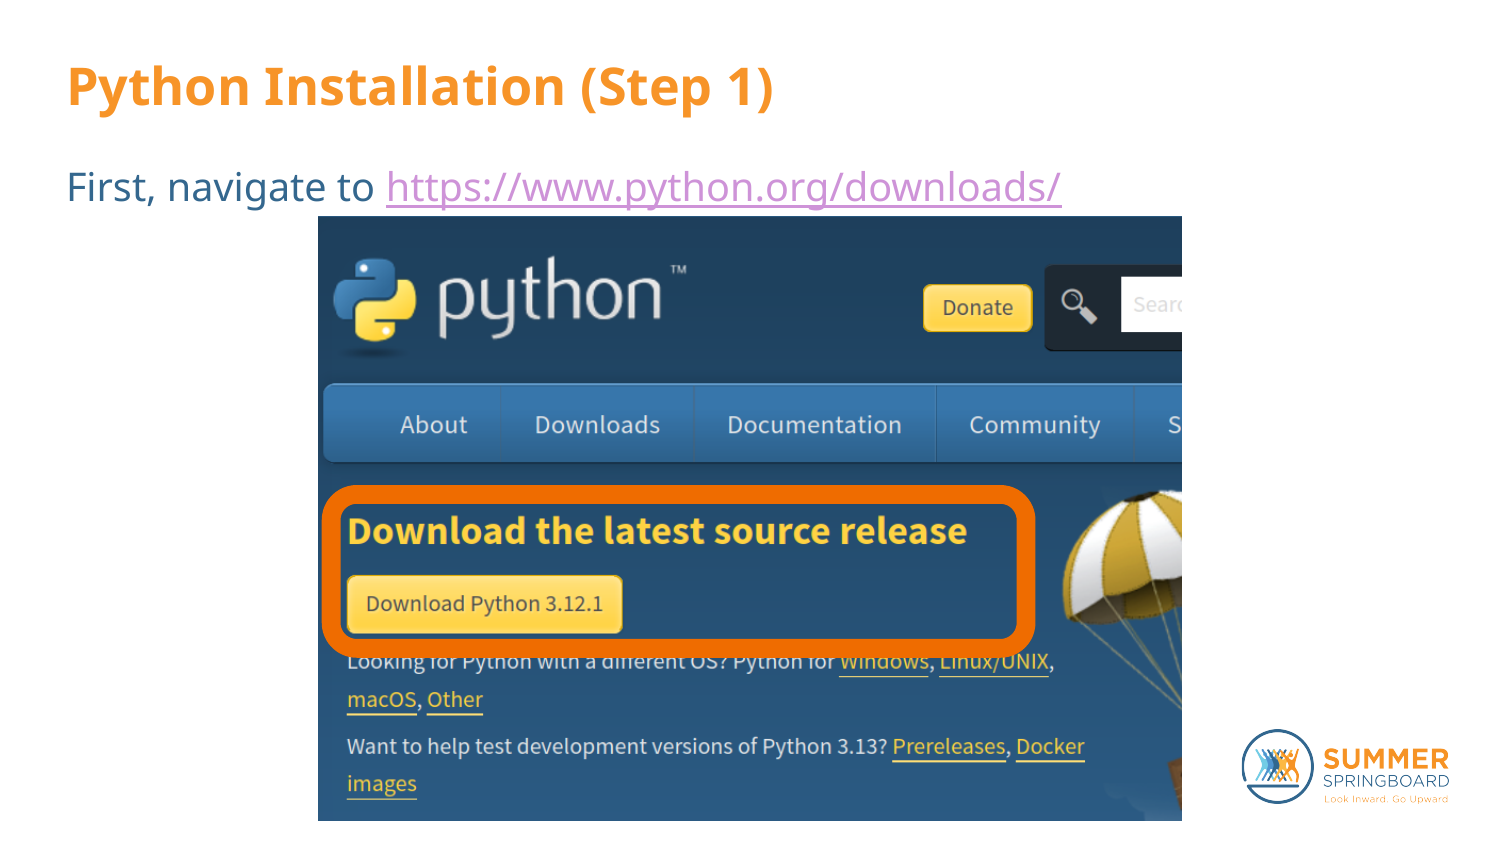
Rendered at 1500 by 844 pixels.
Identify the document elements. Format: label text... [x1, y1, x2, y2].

list First, navigate to https://www.python.org/downloads/ [51, 139, 1449, 714]
title Python Installation (Step 1) [51, 26, 1449, 139]
picture [318, 216, 1182, 822]
picture [1241, 729, 1449, 804]
